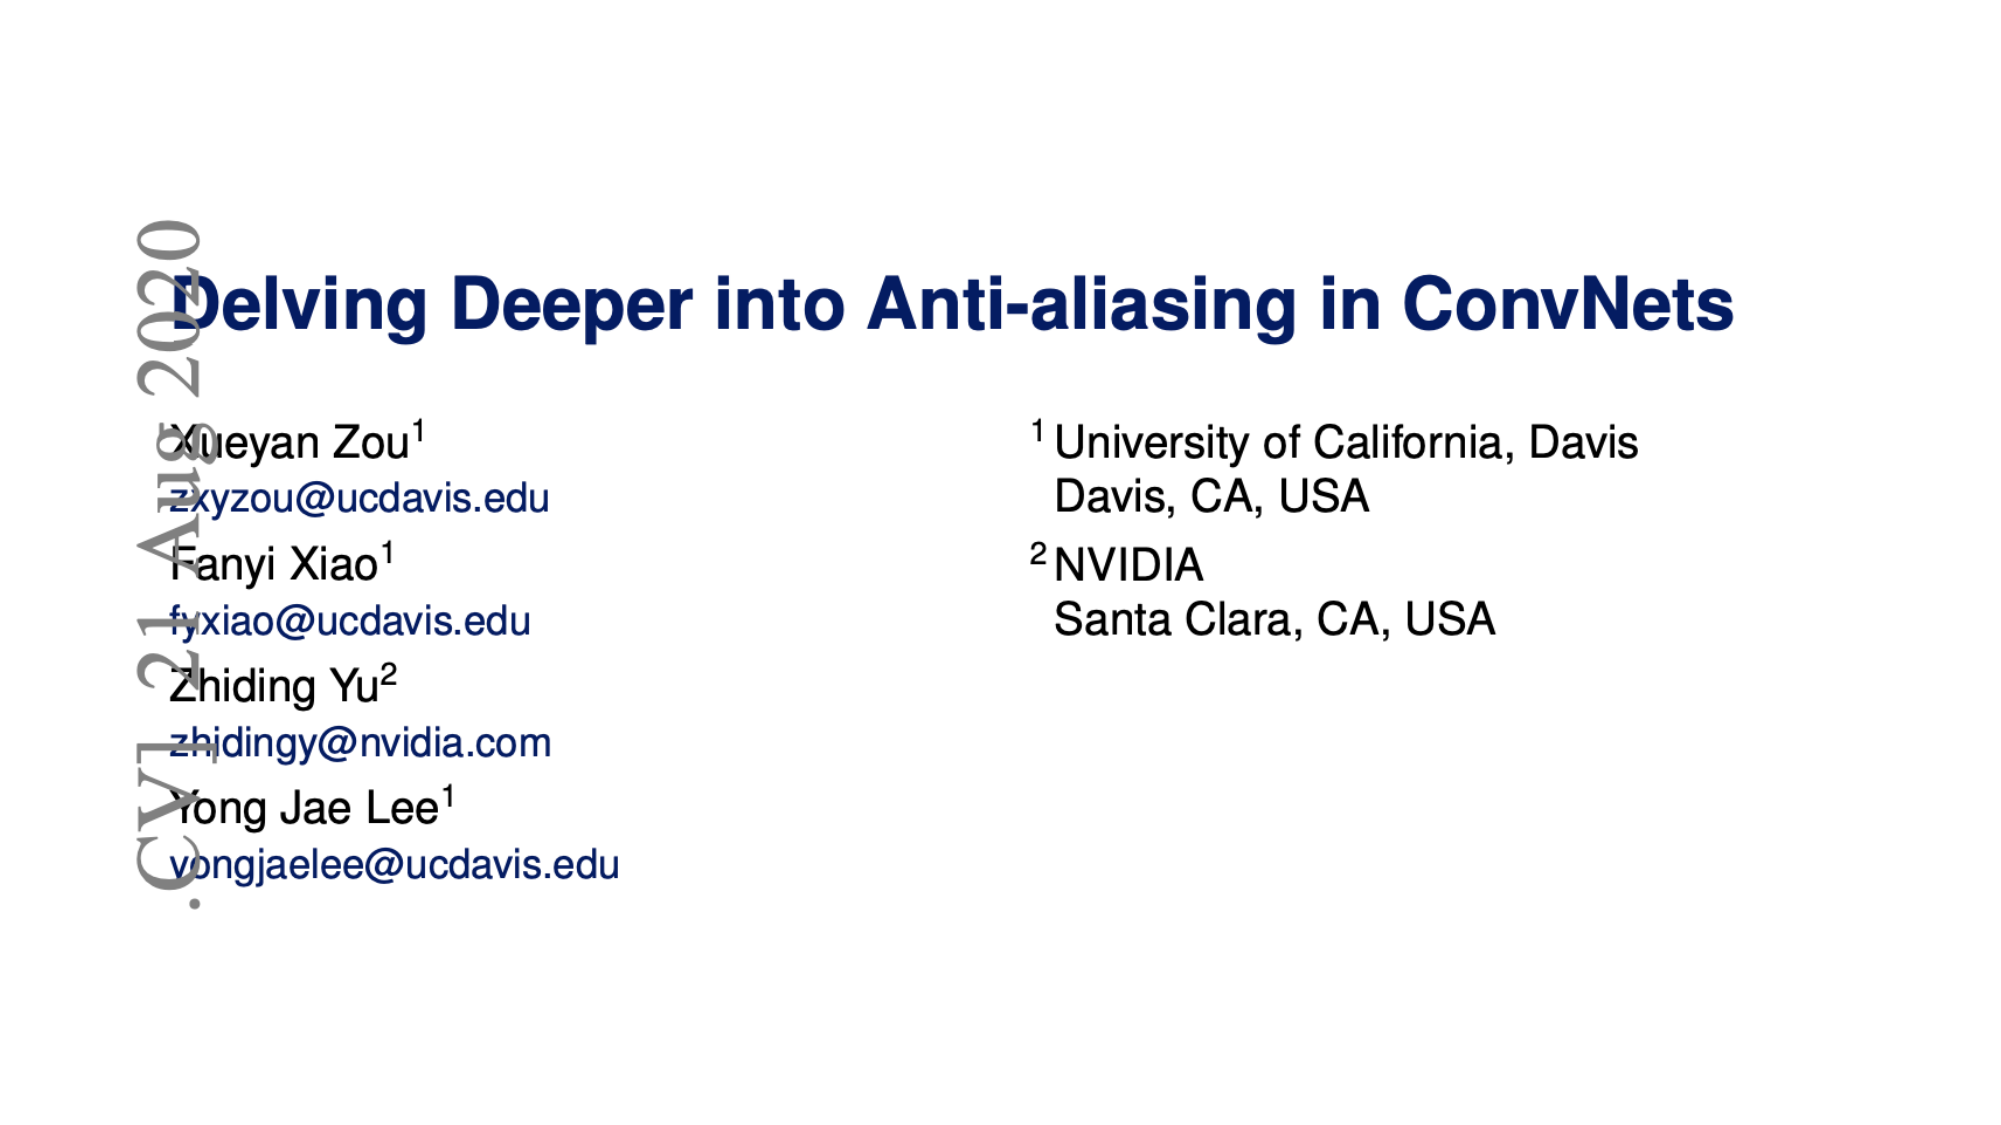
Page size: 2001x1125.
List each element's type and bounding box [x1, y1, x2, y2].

picture [105, 206, 1895, 918]
